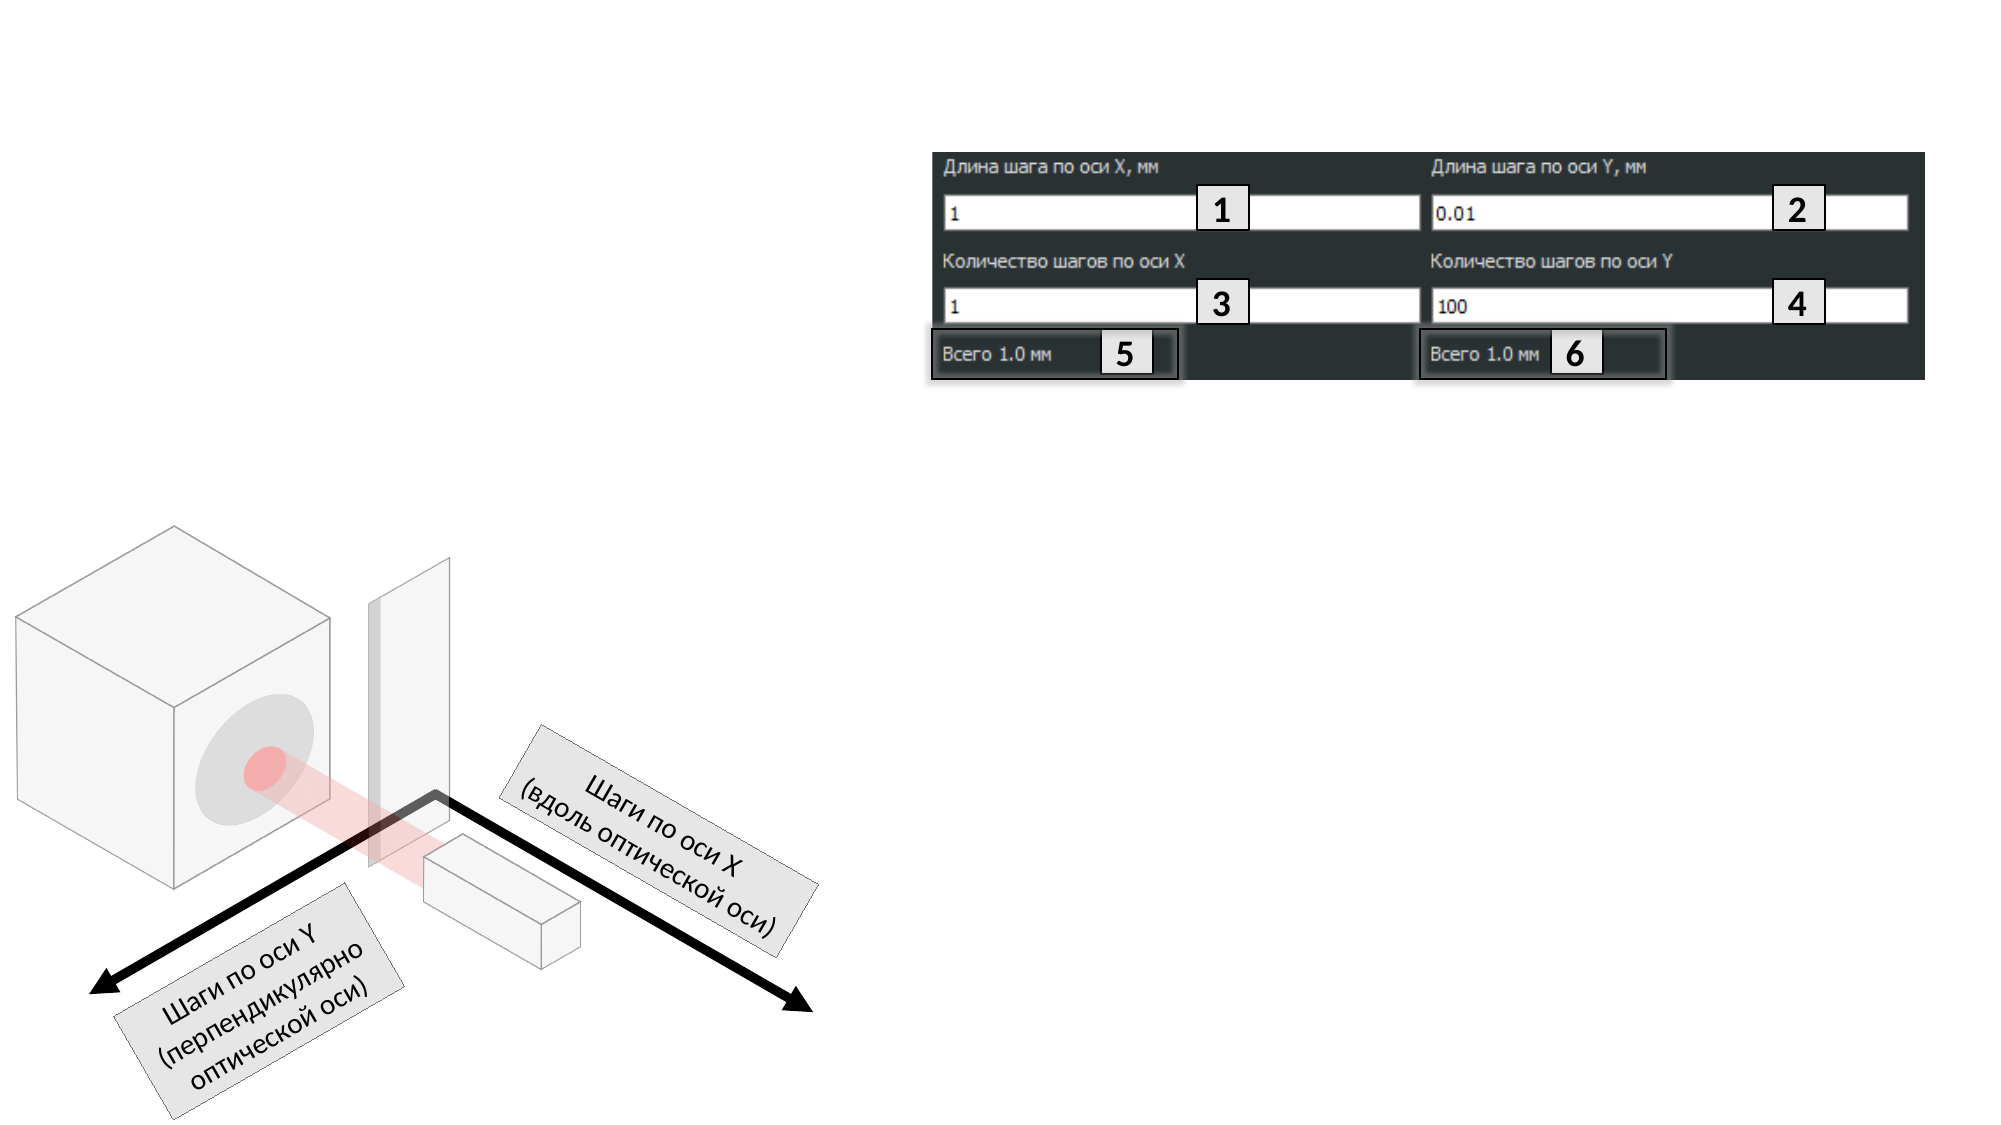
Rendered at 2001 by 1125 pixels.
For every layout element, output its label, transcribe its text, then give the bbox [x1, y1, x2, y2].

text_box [89, 971, 438, 995]
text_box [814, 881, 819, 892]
picture [932, 151, 1925, 380]
text_box Шаги по оси Y (перпендикулярно оптической оси) [113, 995, 390, 1120]
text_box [433, 793, 814, 1013]
picture [14, 525, 582, 971]
text_box Шаги по оси X (вдоль оптической оси) [582, 747, 661, 793]
